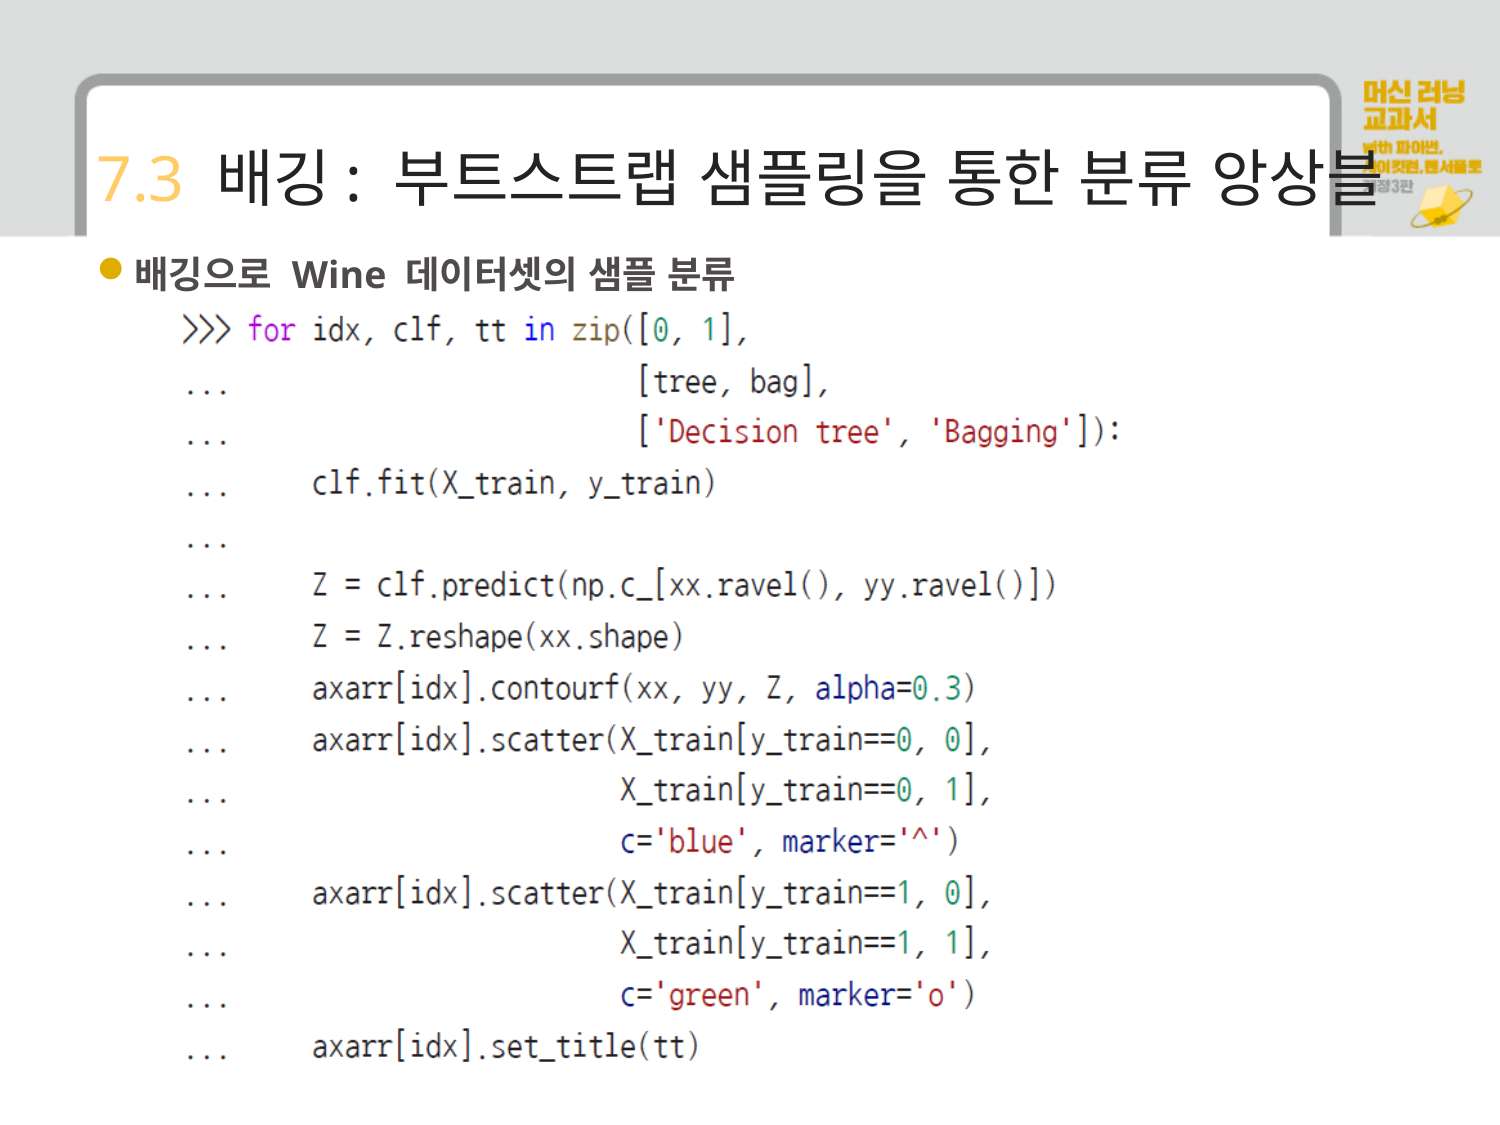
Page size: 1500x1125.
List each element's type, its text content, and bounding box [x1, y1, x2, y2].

list 배깅으로 Wine 데이터셋의 샘플 분류 [81, 239, 1412, 1054]
picture [0, 0, 1500, 1125]
title 7.3 배깅: 부트스트랩 샘플링을 통한 분류 앙상블 [81, 90, 1412, 222]
